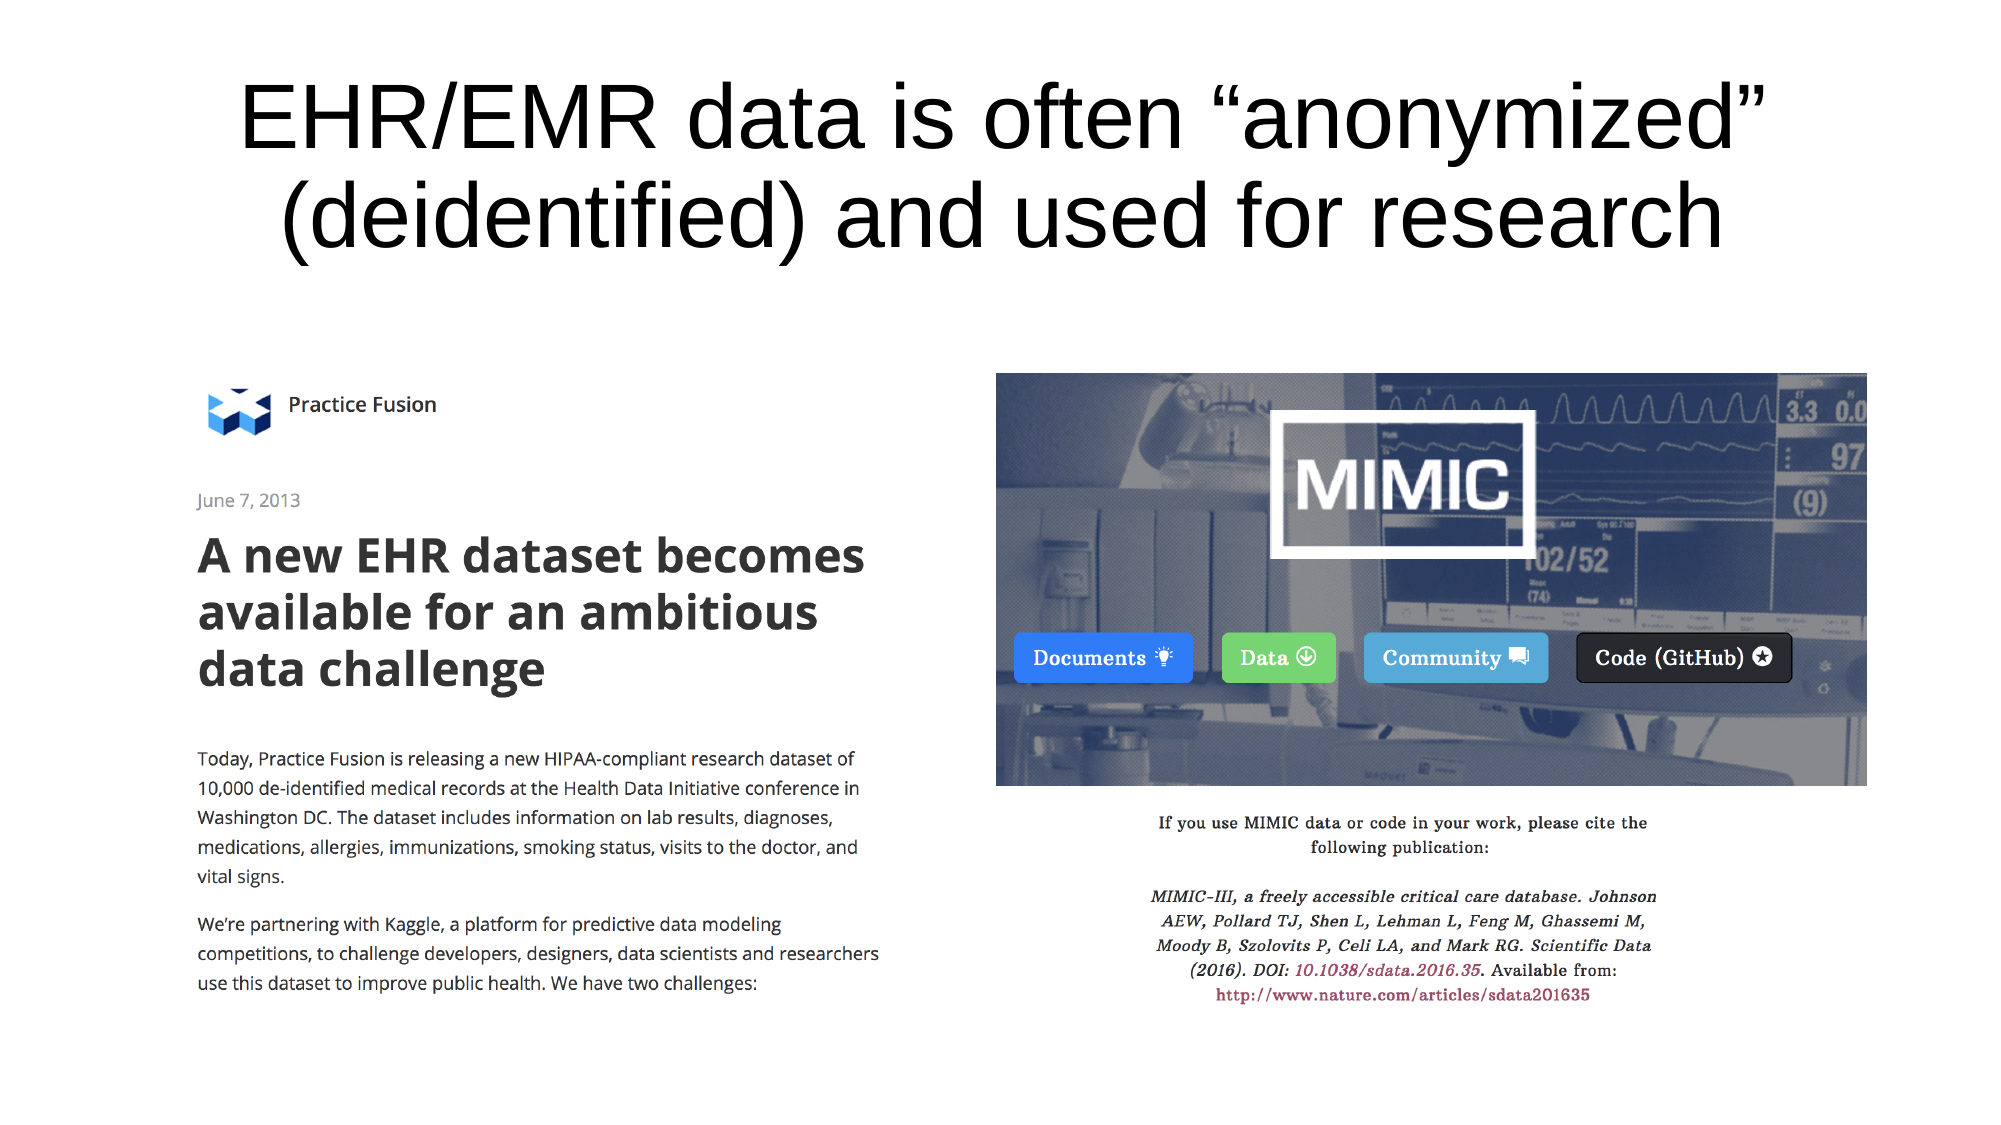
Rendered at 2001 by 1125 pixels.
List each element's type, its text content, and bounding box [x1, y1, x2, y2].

picture [169, 365, 915, 1011]
title EHR/EMR data is often “anonymized” (deidentified) and used for research [141, 59, 1867, 278]
picture [996, 373, 1867, 1027]
